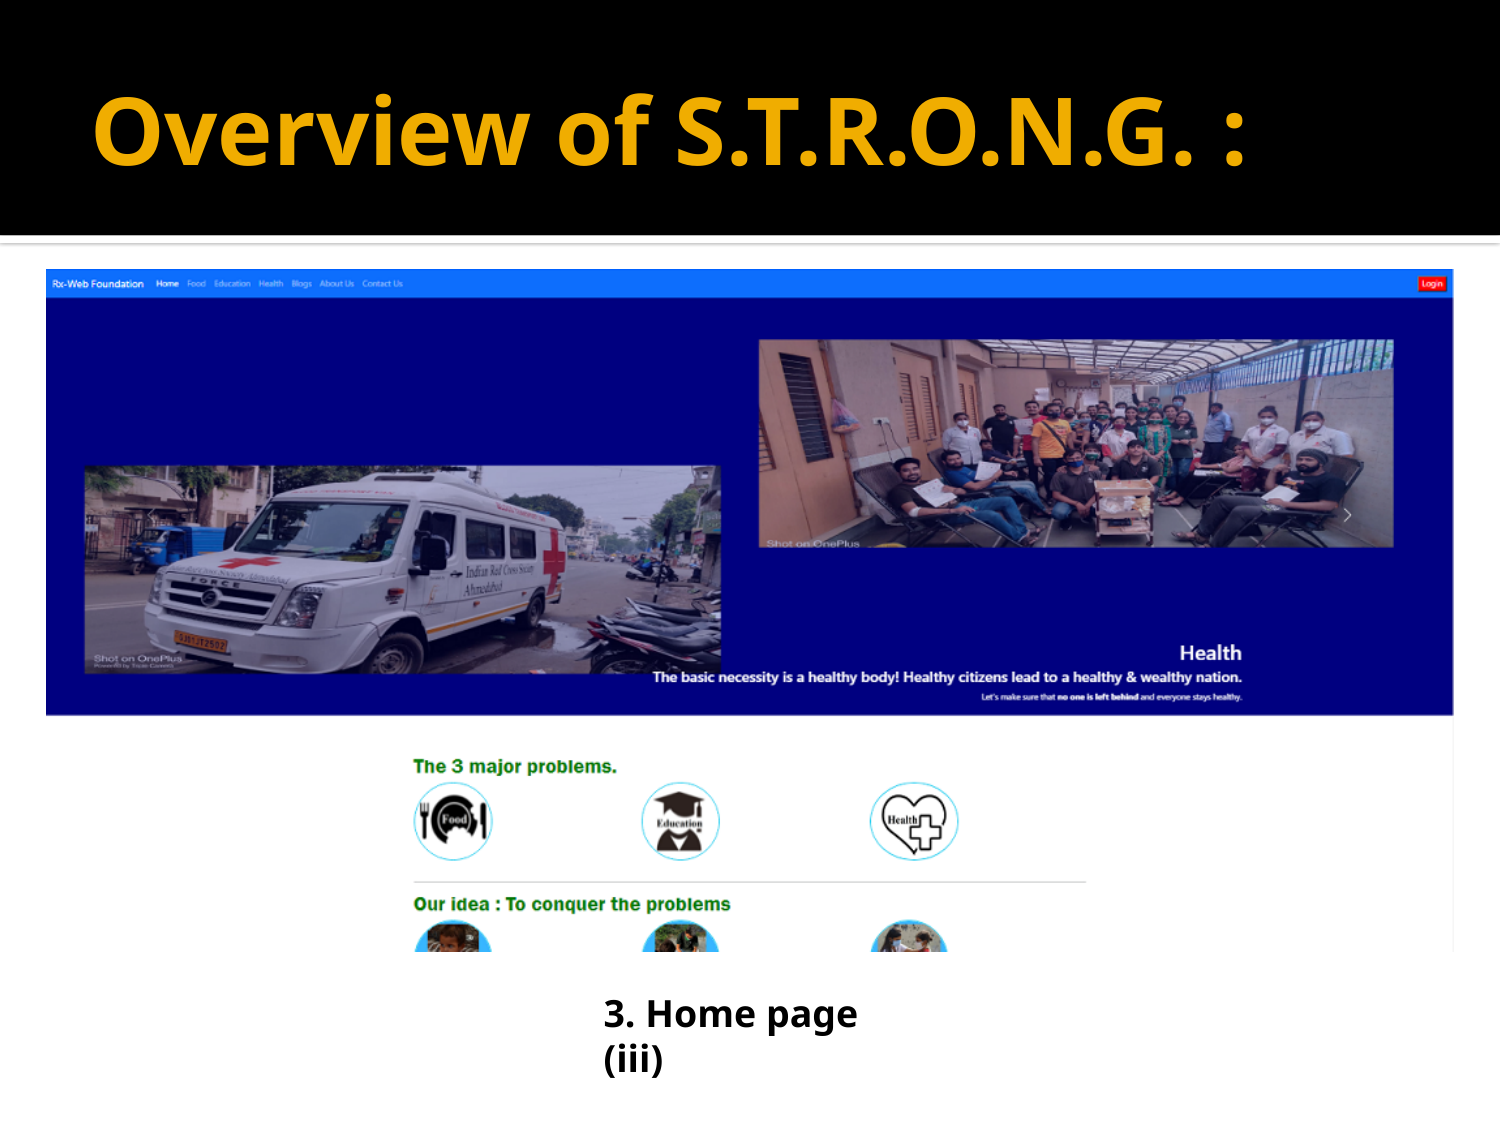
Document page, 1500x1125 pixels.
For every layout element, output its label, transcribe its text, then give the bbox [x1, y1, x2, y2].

text_box 3. Home page (iii) [588, 982, 912, 1088]
title Overview of S.T.R.O.N.G. : [75, 25, 1425, 231]
picture [46, 269, 1454, 952]
